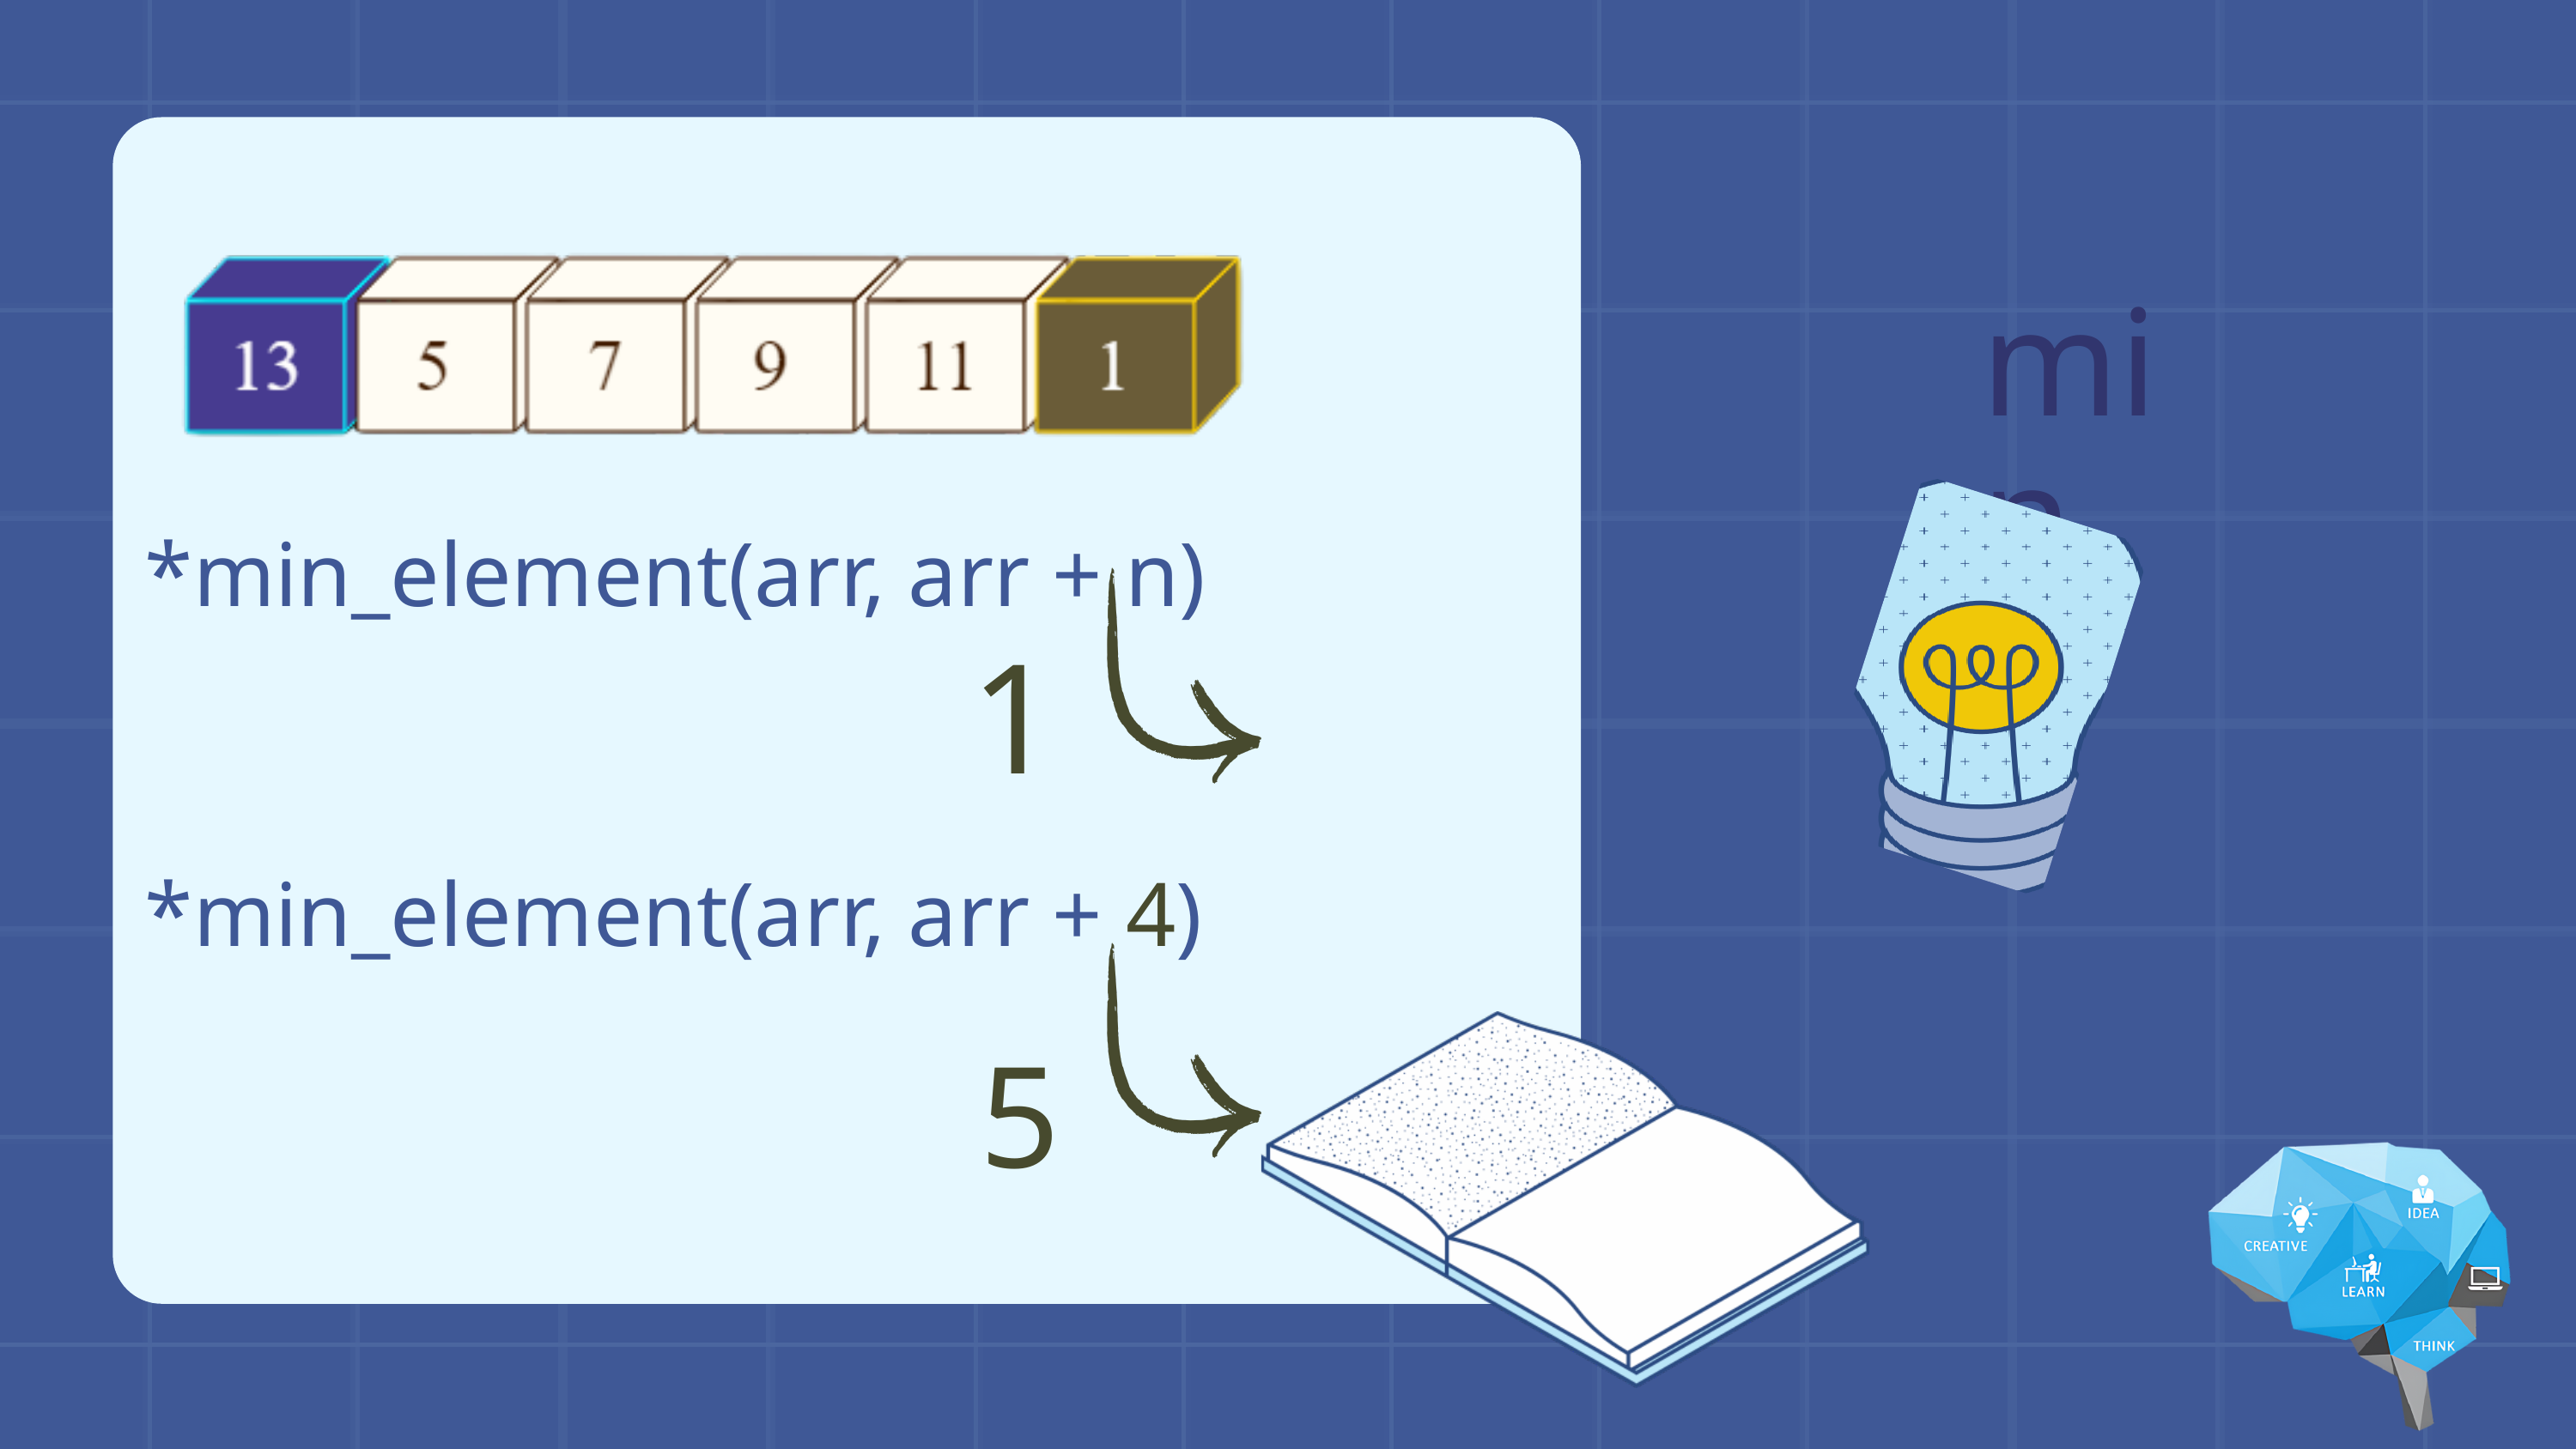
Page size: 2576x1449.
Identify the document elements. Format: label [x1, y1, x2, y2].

text_box [112, 117, 1582, 1304]
text_box [0, 0, 2576, 1449]
